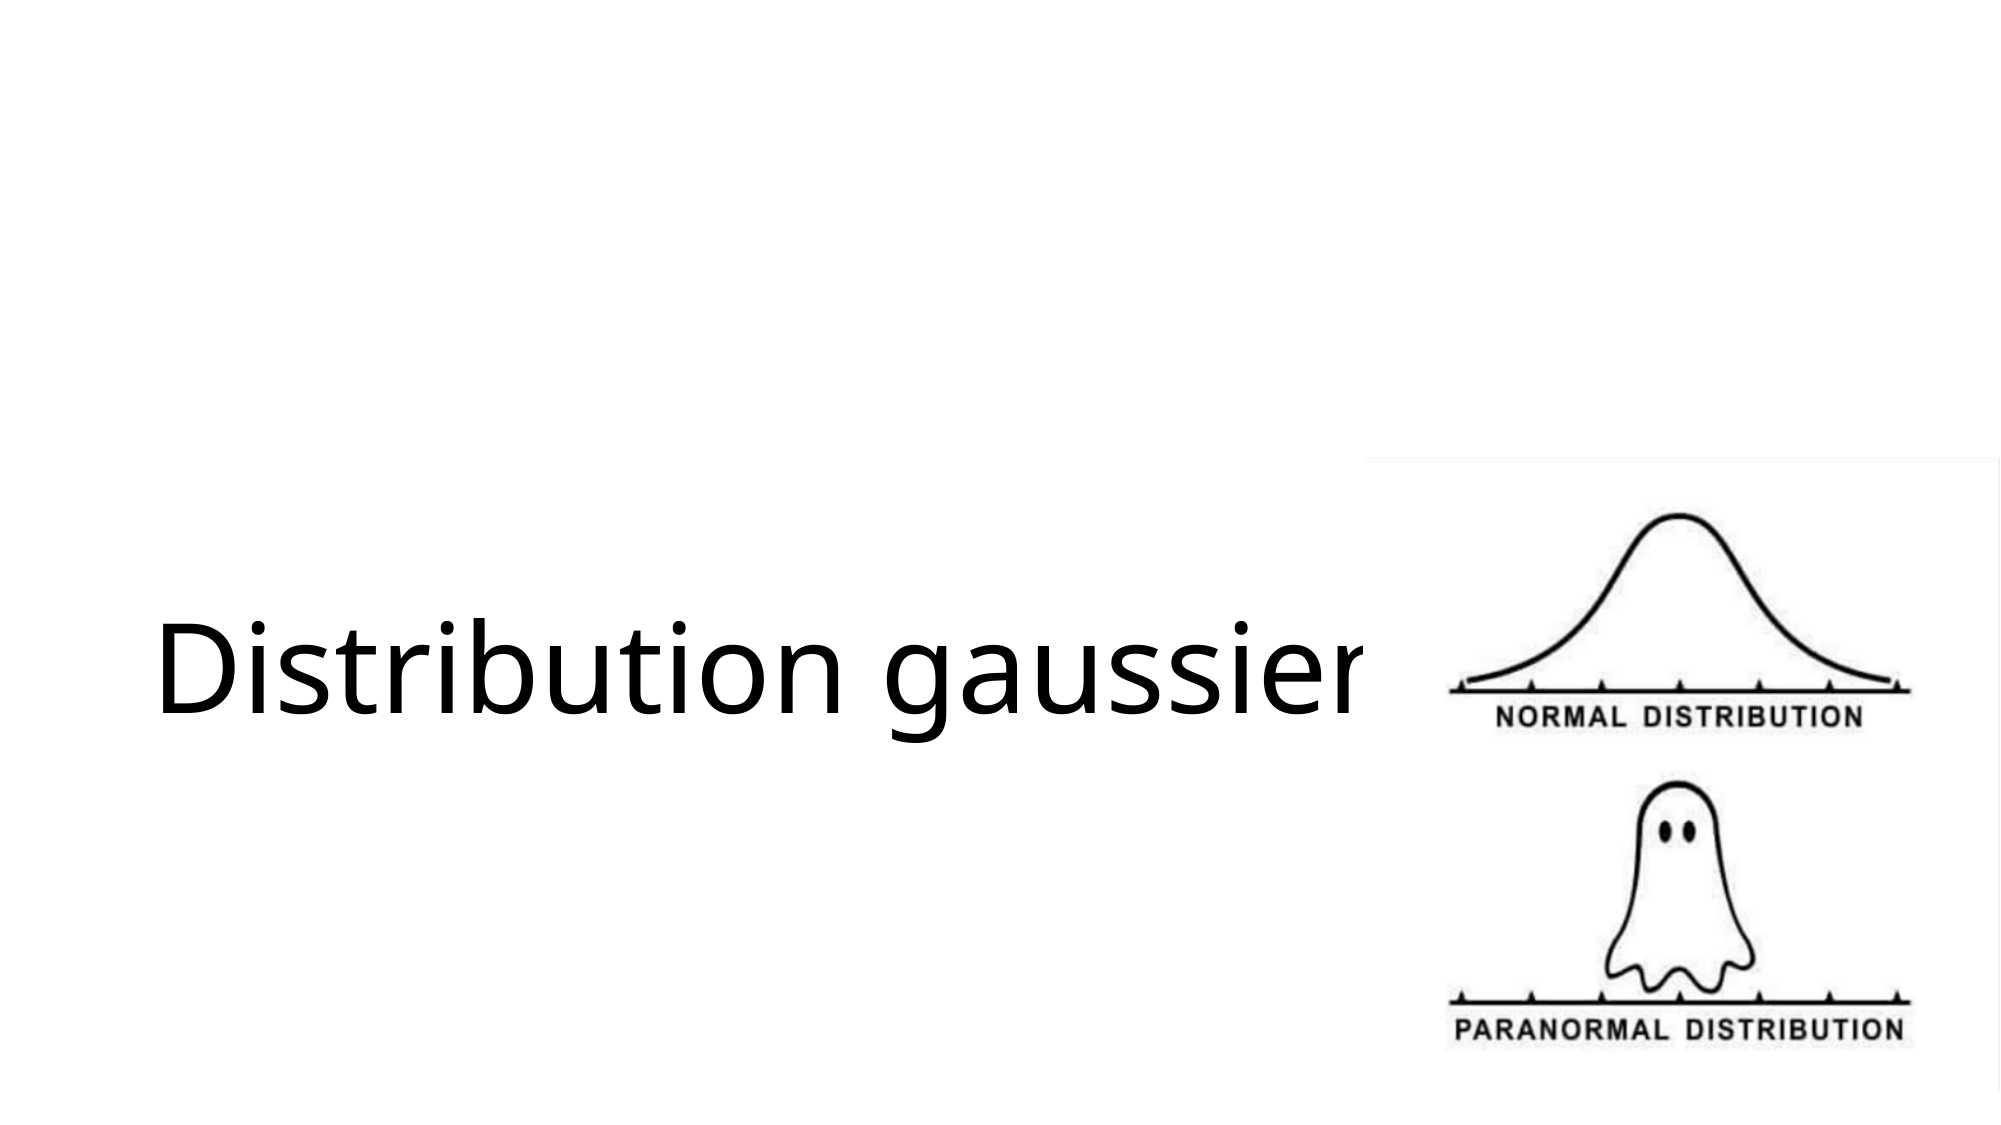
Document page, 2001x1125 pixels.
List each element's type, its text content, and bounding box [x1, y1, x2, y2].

picture [1363, 457, 2000, 1119]
title Distribution gaussienne [136, 280, 1862, 749]
